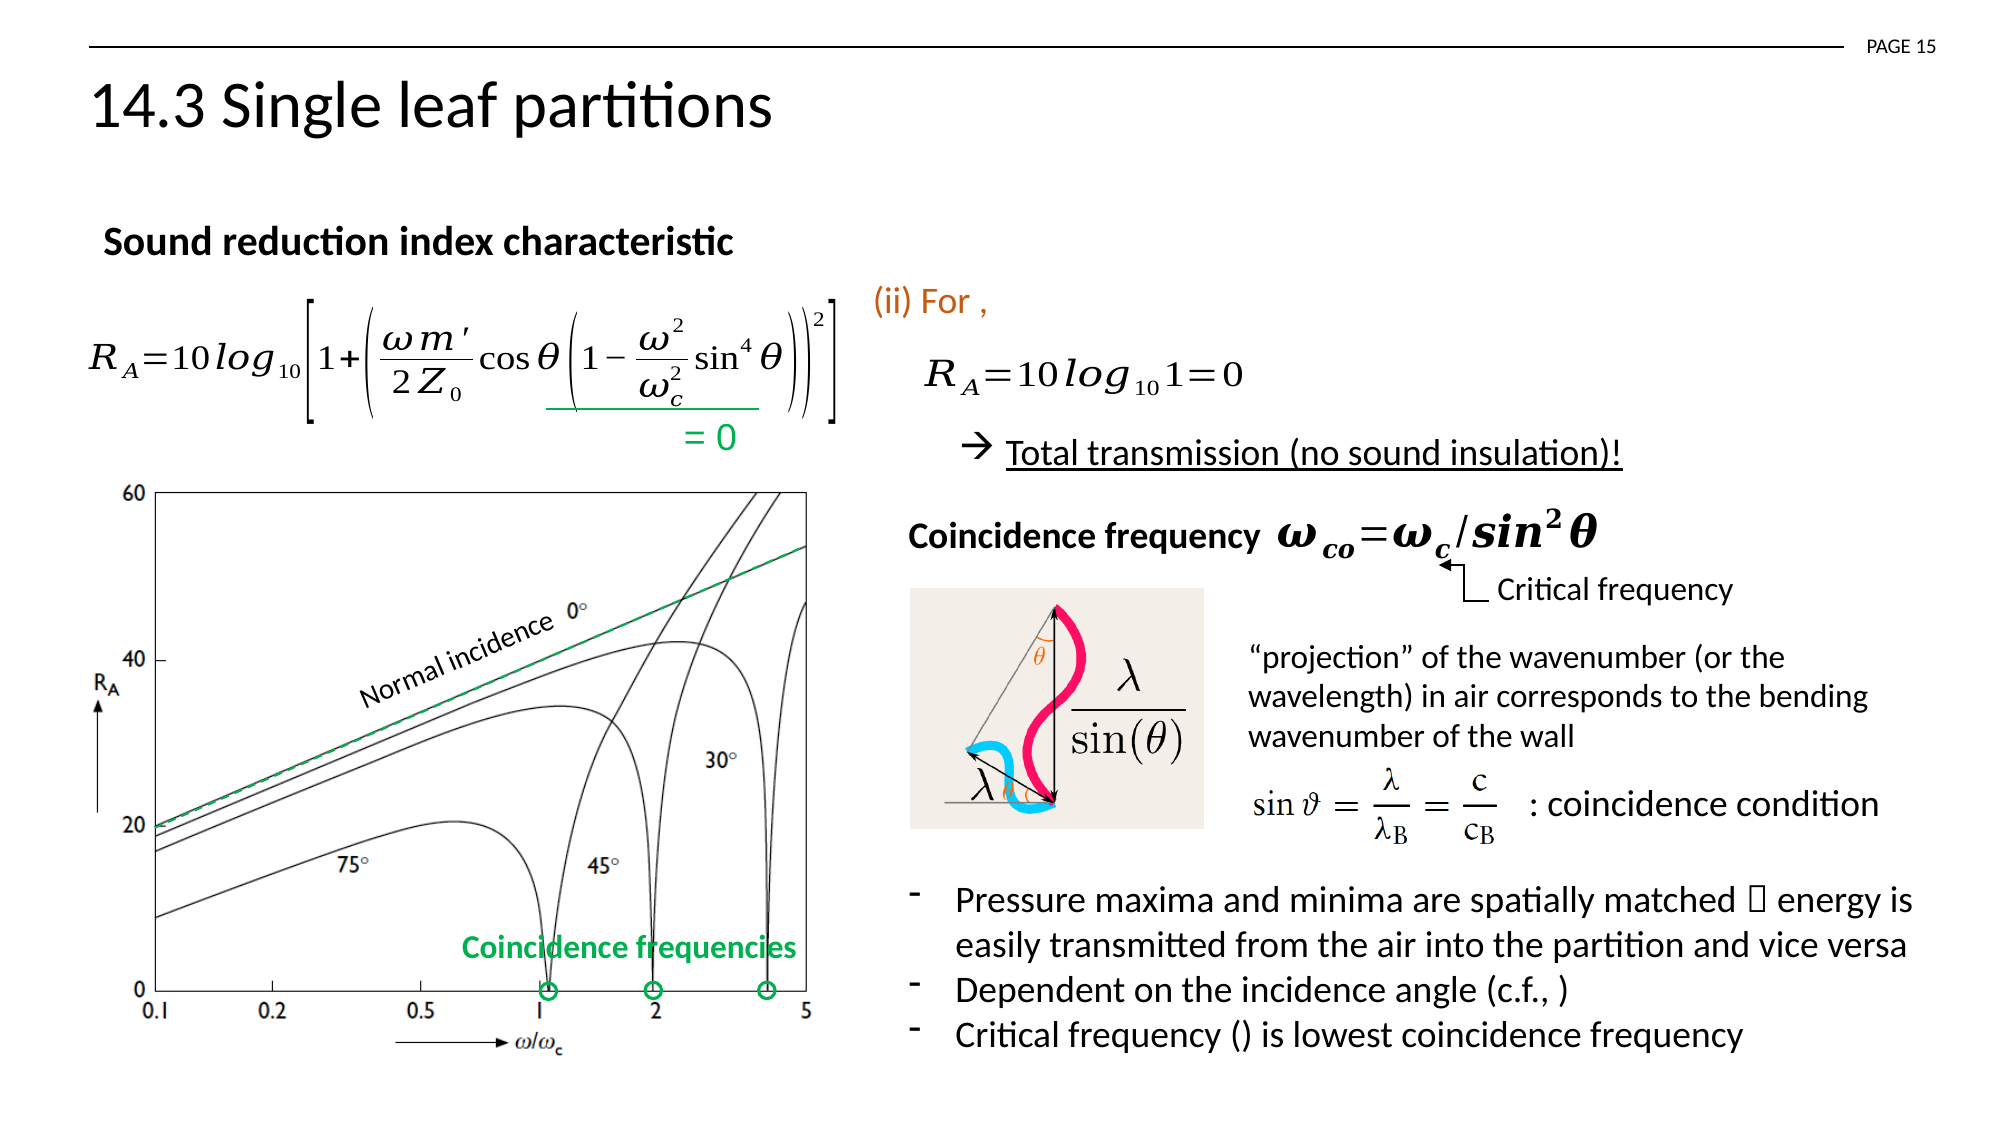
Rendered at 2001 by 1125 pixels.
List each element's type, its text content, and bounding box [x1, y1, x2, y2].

text_box = 0 [669, 405, 776, 466]
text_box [893, 503, 1962, 1074]
picture [78, 472, 847, 1062]
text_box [154, 546, 805, 828]
title 14.3 Single leaf partitions [88, 58, 1845, 142]
slide_number PAGE 14 [1866, 29, 2000, 61]
text_box Sound reduction index characteristic [88, 206, 1424, 272]
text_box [447, 918, 863, 1000]
text_box Total transmission (no sound insulation)! [943, 420, 1672, 481]
